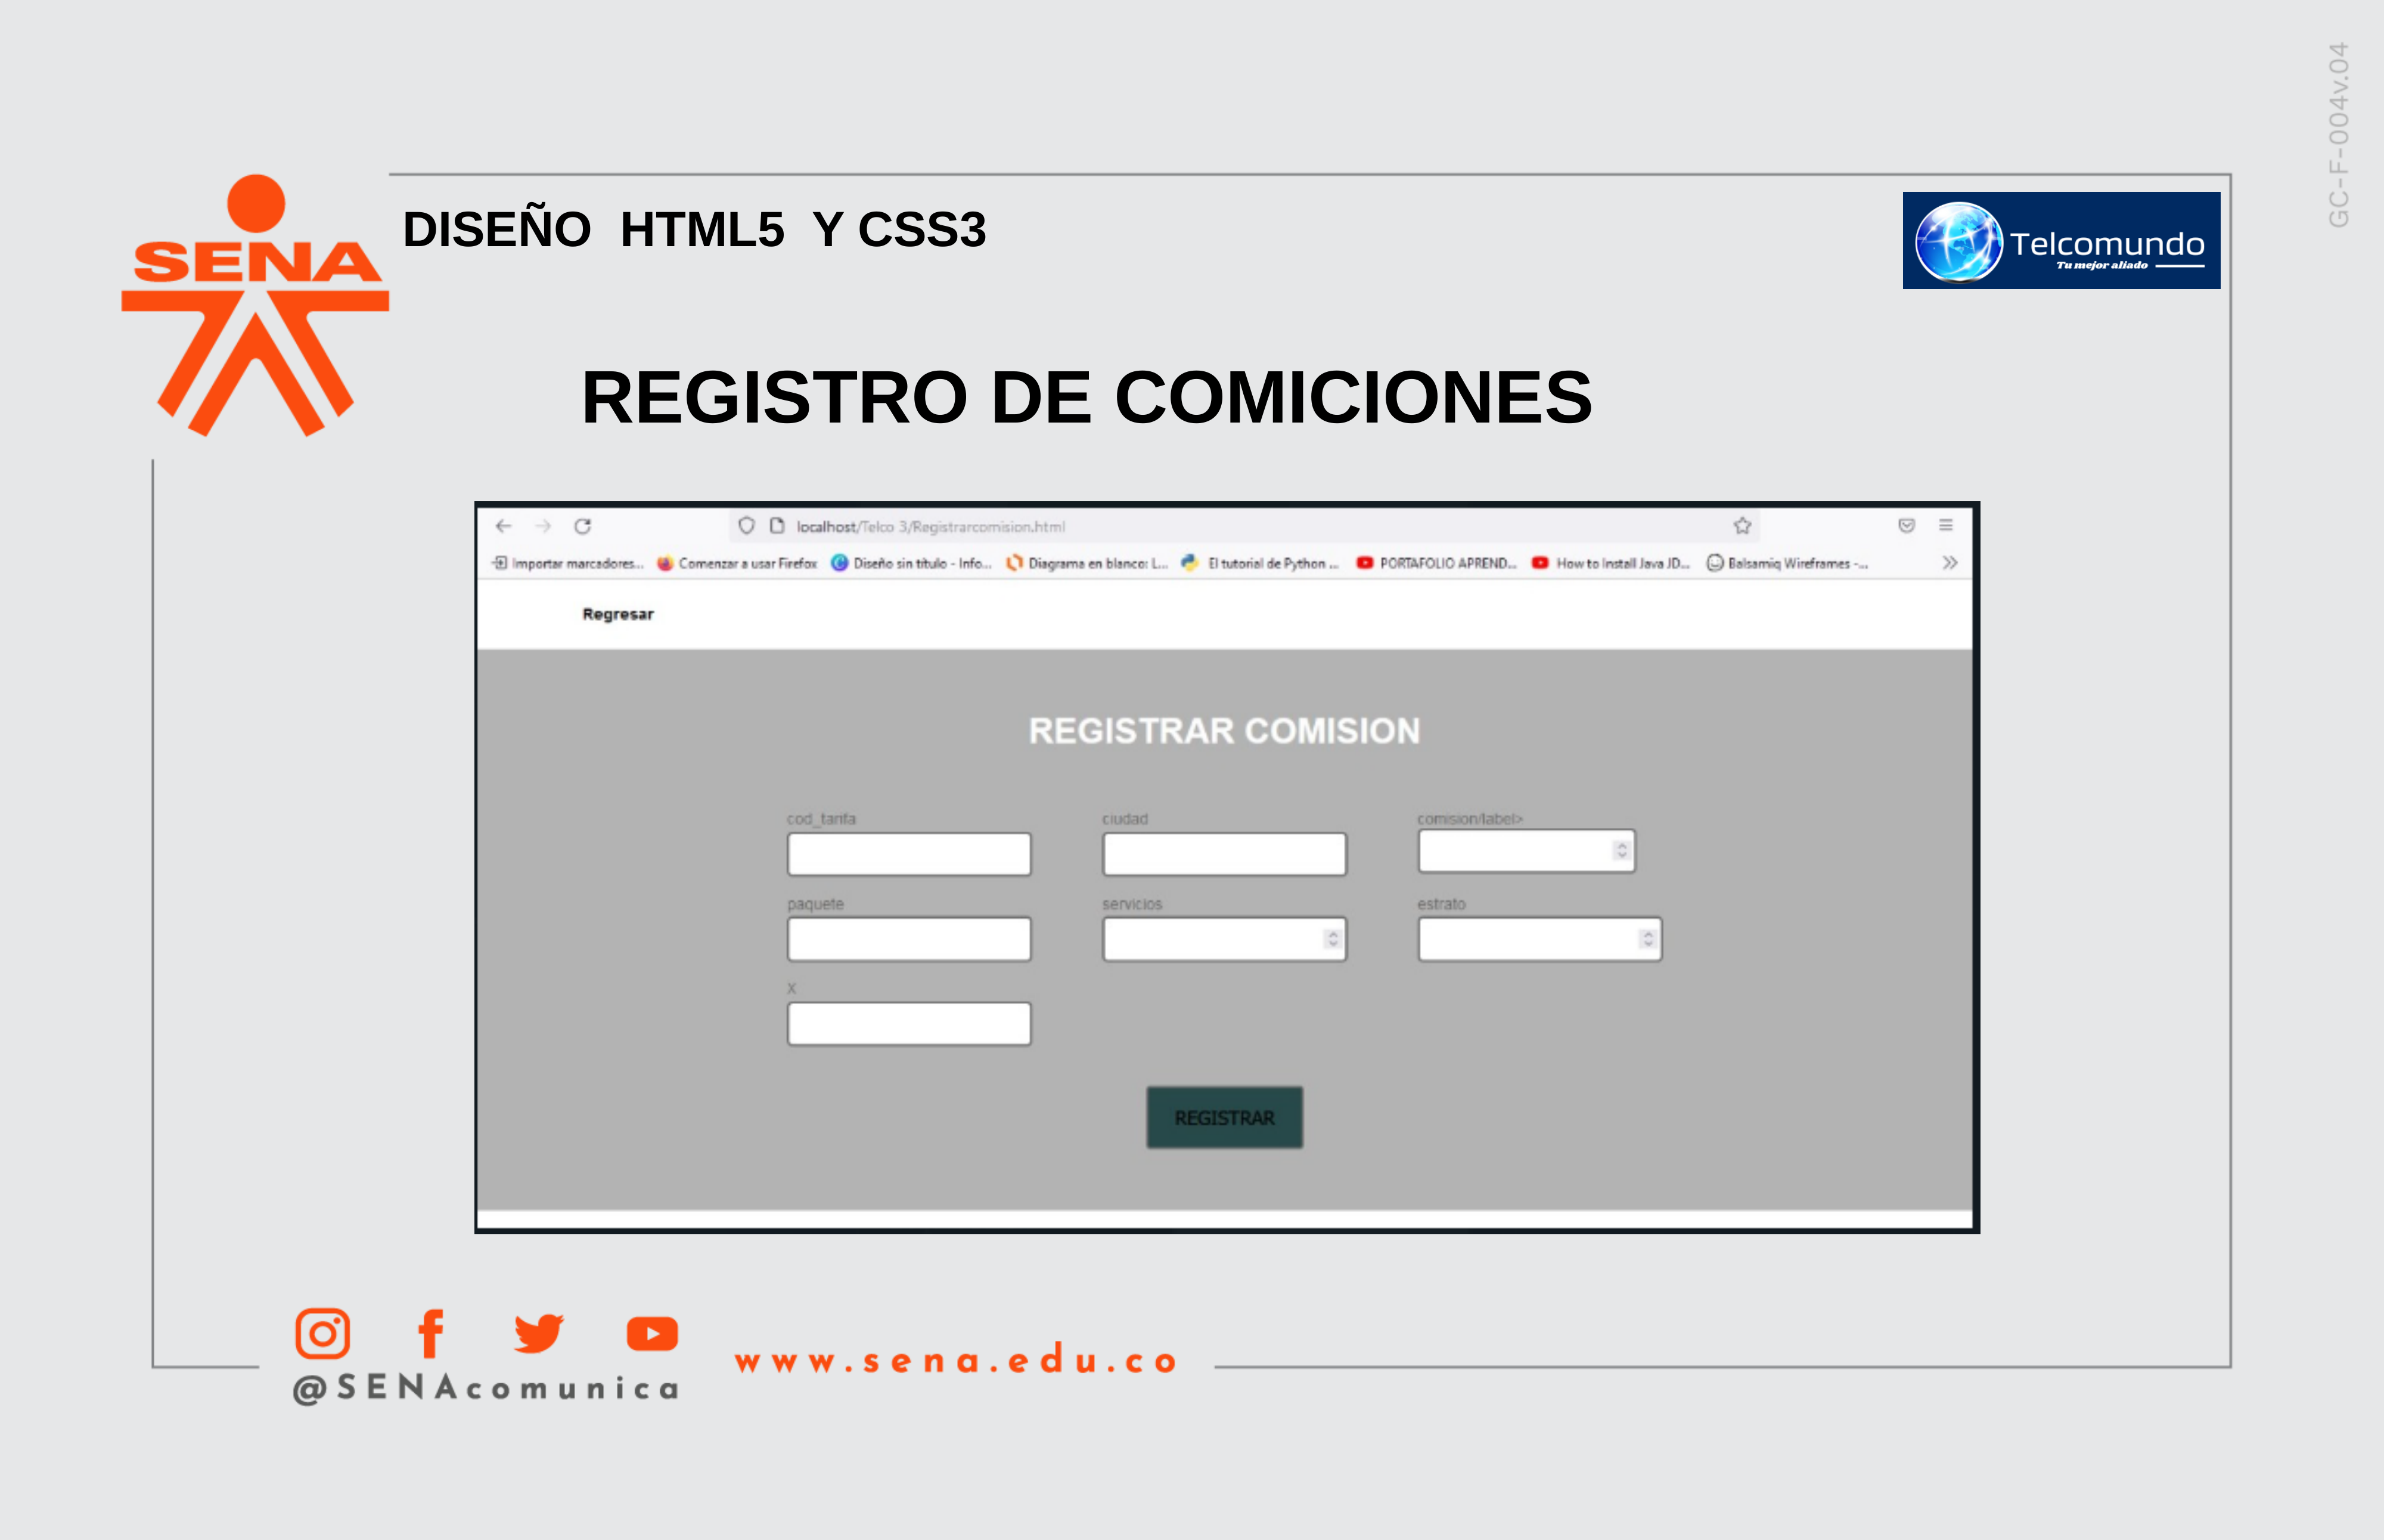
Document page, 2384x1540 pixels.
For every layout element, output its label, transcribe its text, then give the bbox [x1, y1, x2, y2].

text_box DISEÑO HTML5 Y CSS3 [371, 192, 1019, 261]
picture [0, 0, 2384, 1540]
text_box REGISTRO DE COMICIONES [572, 343, 1883, 442]
